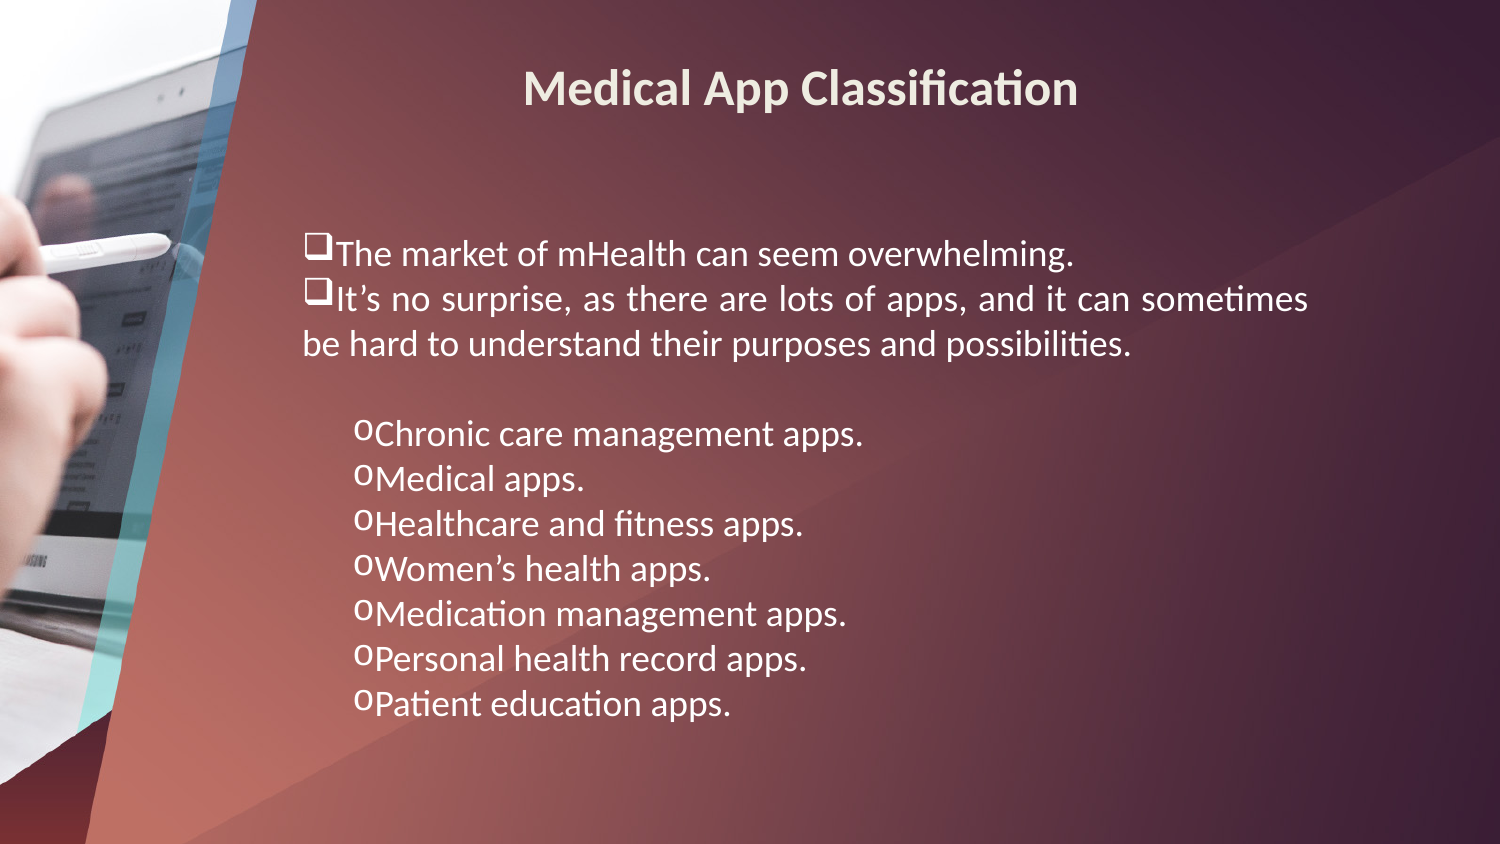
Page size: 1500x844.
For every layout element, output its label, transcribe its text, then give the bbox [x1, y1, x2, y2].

text_box The market of mHealth can seem overwhelming. It’s no surprise, as there are lots of apps, and it can sometimes be hard to understand their purposes and possibilities. [287, 221, 1325, 372]
text_box Chronic care management apps. Medical apps. Healthcare and fitness apps. Women’s health apps. Medication management apps. Personal health record apps. Patient education apps. [337, 401, 938, 731]
picture [0, 0, 1500, 844]
title Medical App Classification [500, 21, 1102, 148]
